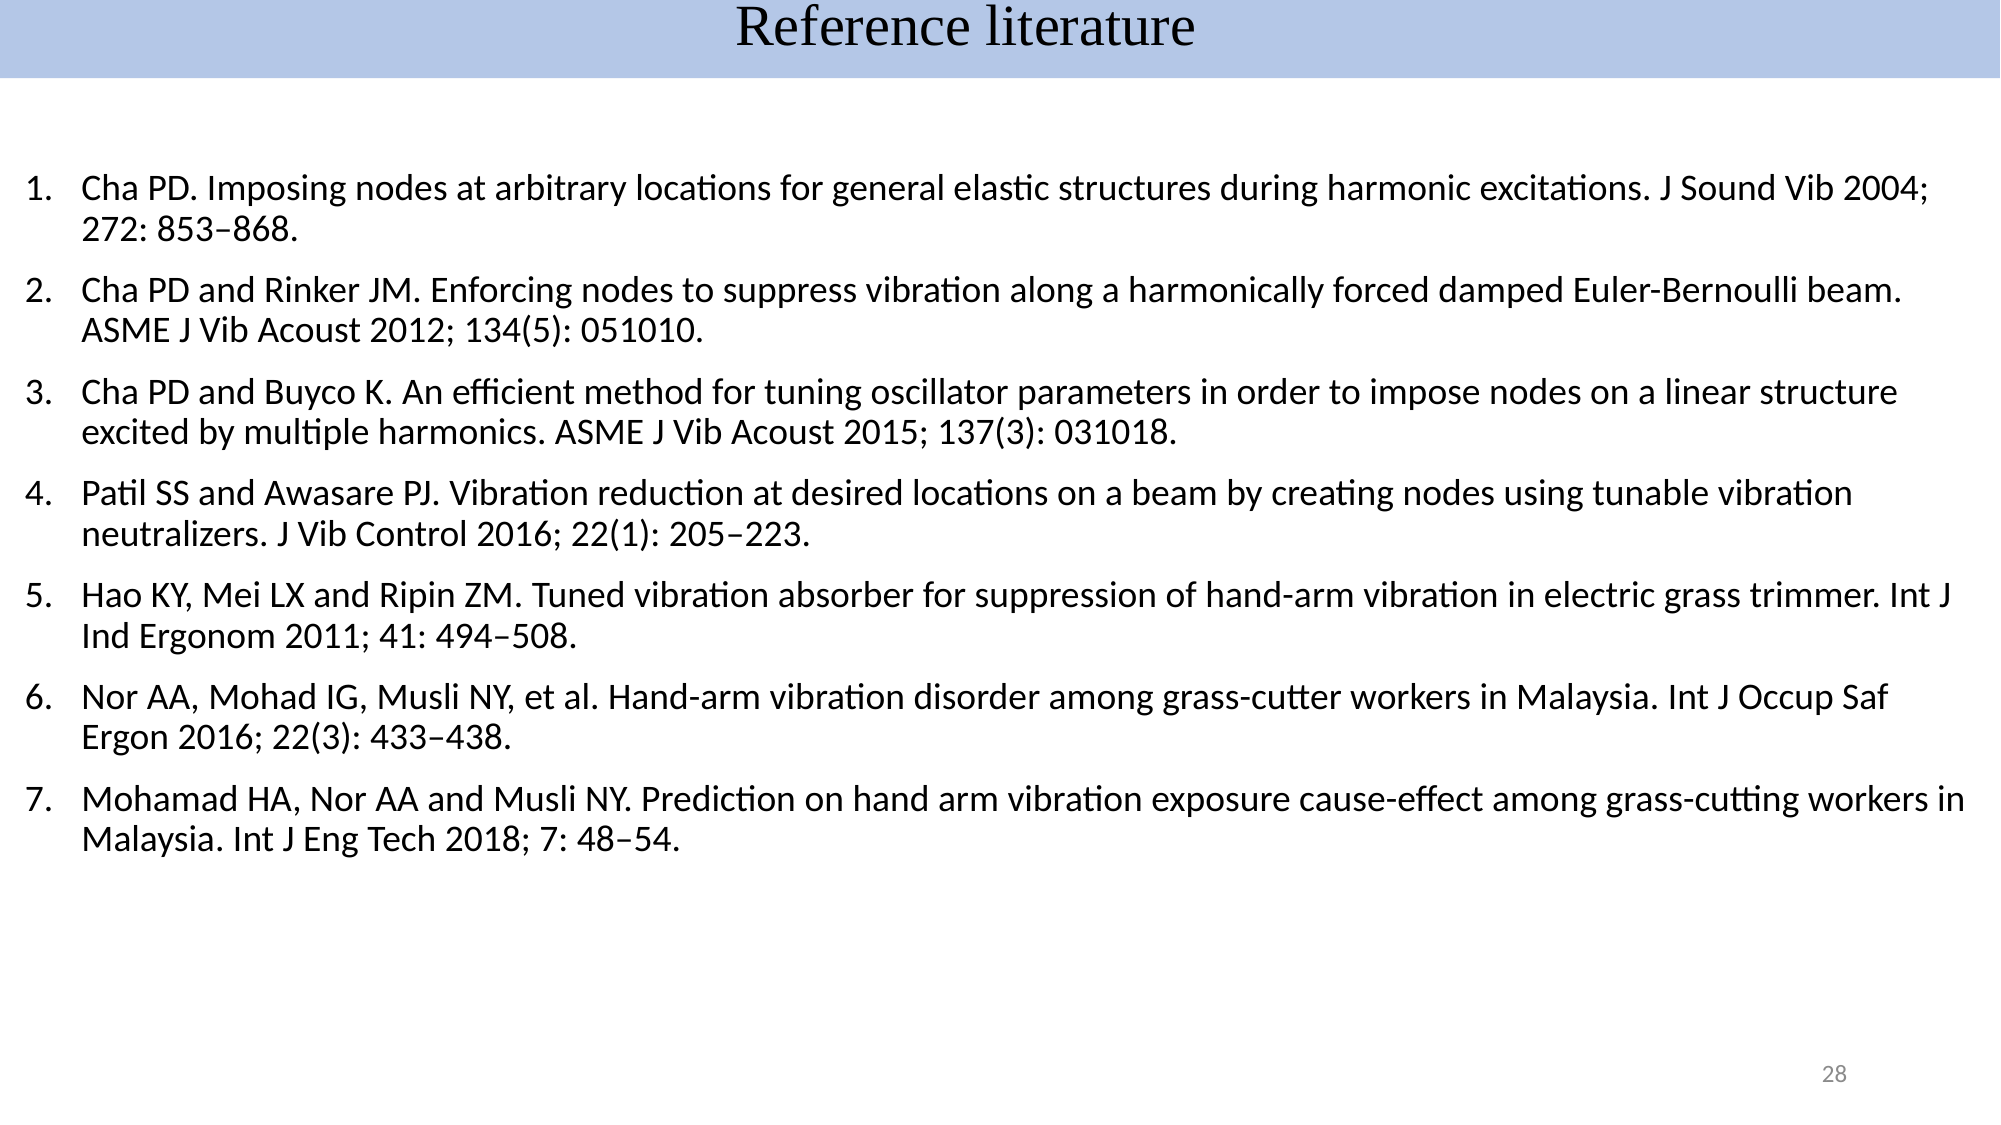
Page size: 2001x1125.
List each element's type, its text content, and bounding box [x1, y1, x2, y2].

slide_number 28 [1412, 1042, 1863, 1103]
text_box Reference literature [474, 0, 1457, 65]
text_box [0, 0, 2000, 79]
list Cha PD. Imposing nodes at arbitrary locations for general elastic structures during harmonic excitations. J Sound Vib 2004; 272: 853–868. Cha PD and Rinker JM. Enforcing nodes to suppress vibration along a harmonically forced damped Euler-Bernoulli beam. ASME J Vib Acoust 2012; 134(5): 051010. Cha PD and Buyco K. An efficient method for tuning oscillator parameters in order to impose nodes on a linear structure excited by multiple harmonics. ASME J Vib Acoust 2015; 137(3): 031018. Patil SS and Awasare PJ. Vibration reduction at desired locations on a beam by creating nodes using tunable vibration neutralizers. J Vib Control 2016; 22(1): 205–223. Hao KY, Mei LX and Ripin ZM. Tuned vibration absorber for suppression of hand-arm vibration in electric grass trimmer. Int J Ind Ergonom 2011; 41: 494–508. Nor AA, Mohad IG, Musli NY, et al. Hand-arm vibration disorder among grass-cutter workers in Malaysia. Int J Occup Saf Ergon 2016; 22(3): 433–438. Mohamad HA, Nor AA and Musli NY. Prediction on hand arm vibration exposure cause-effect among grass-cutting workers in Malaysia. Int J Eng Tech 2018; 7: 48–54. [10, 94, 1994, 1092]
